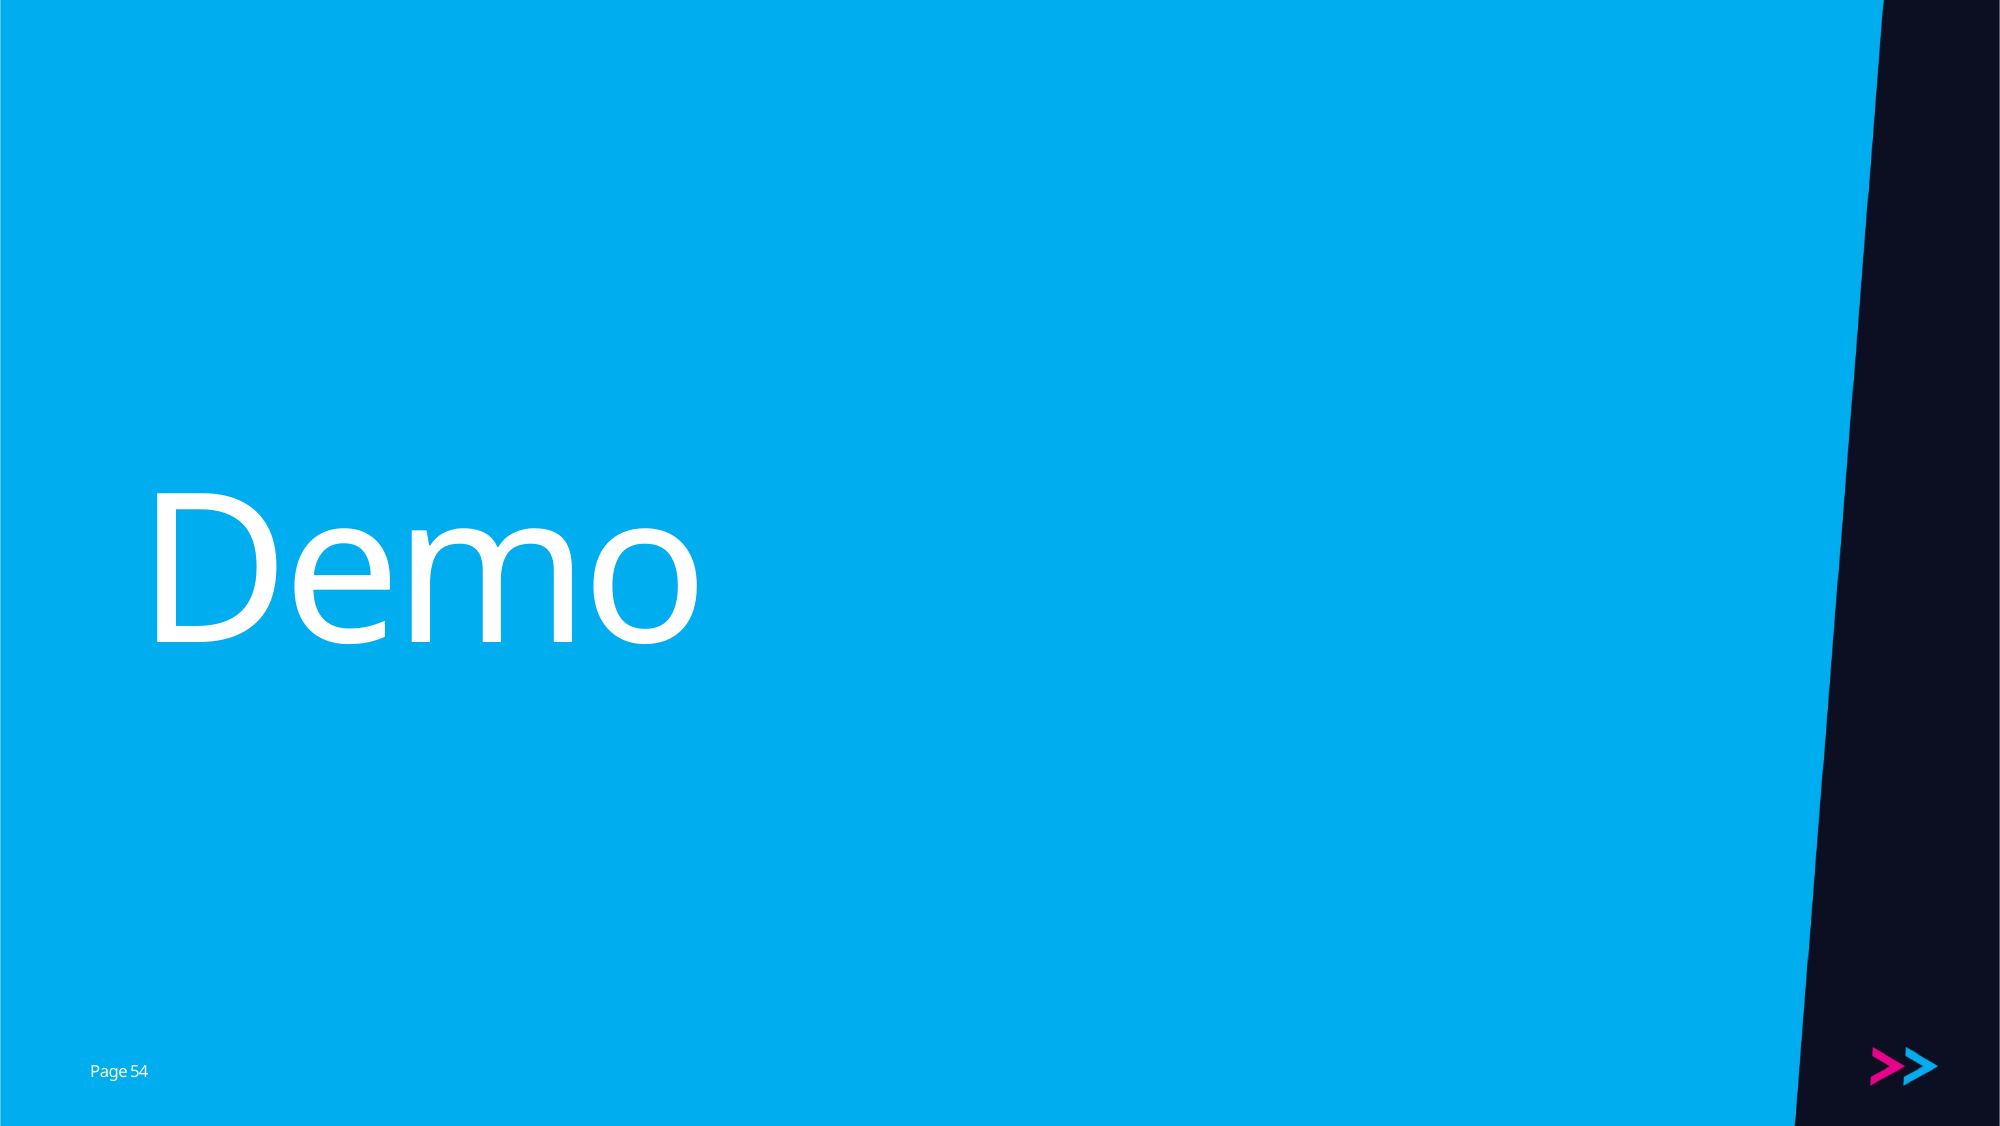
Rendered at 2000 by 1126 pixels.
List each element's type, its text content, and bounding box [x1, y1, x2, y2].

slide_number 54 [130, 1061, 166, 1113]
picture [1795, 0, 2000, 1126]
title Demo [137, 267, 1697, 1012]
